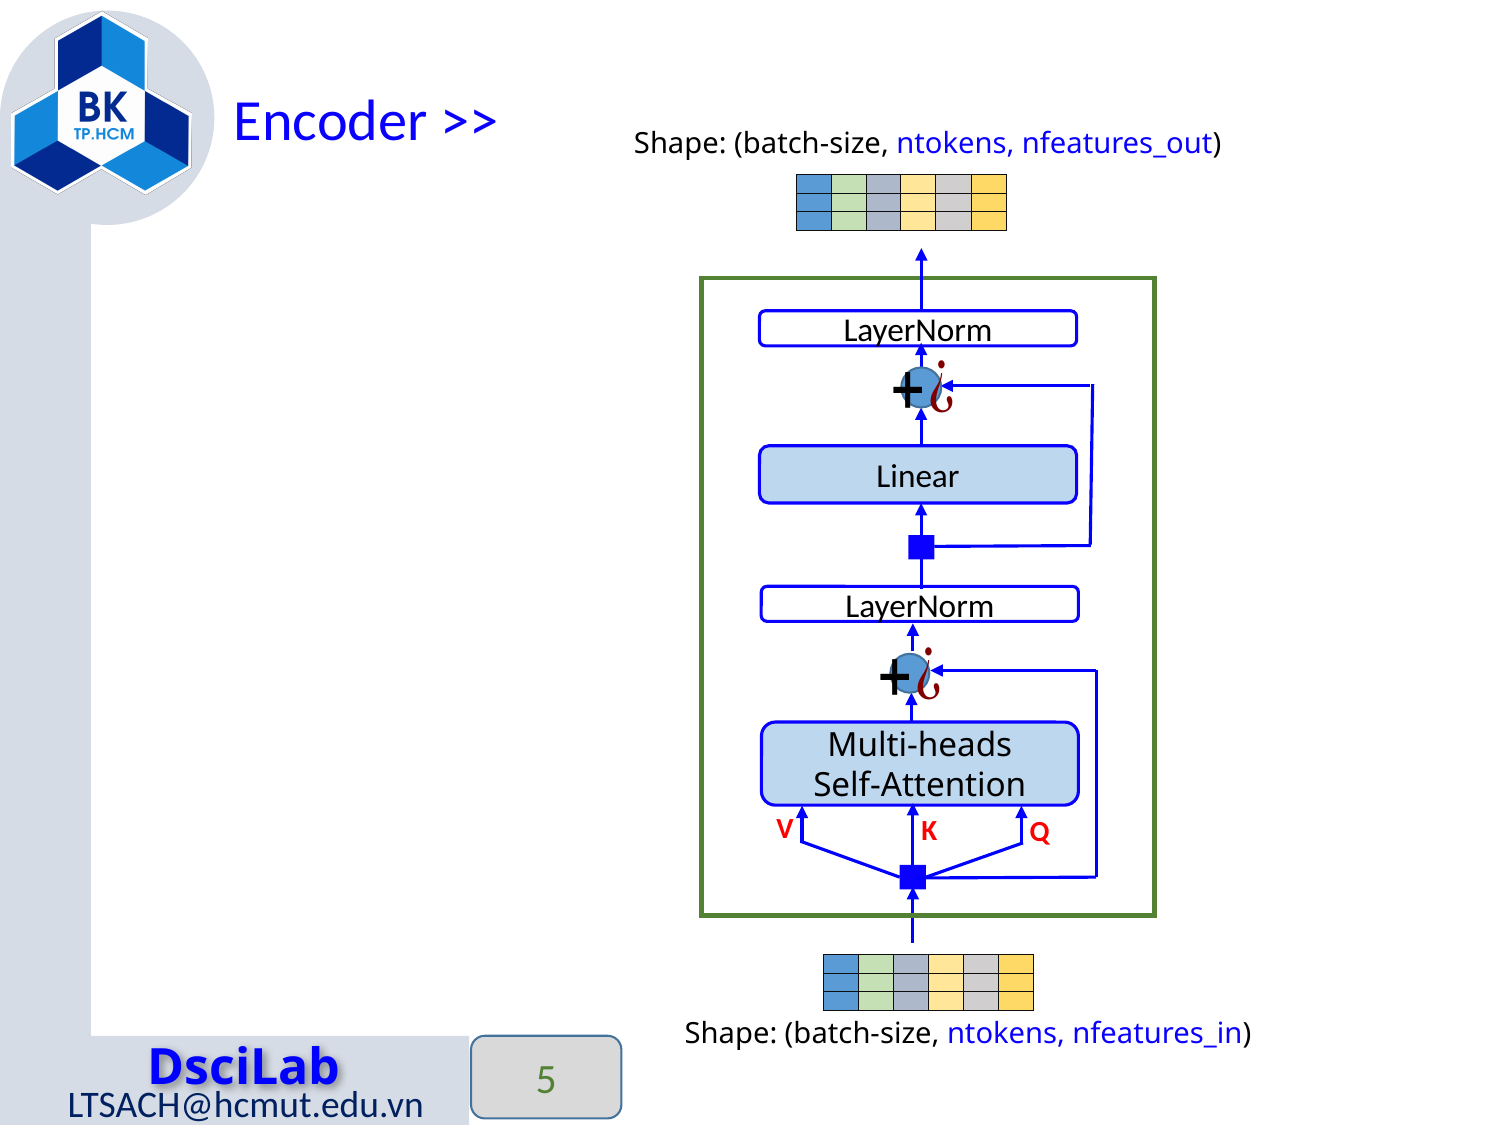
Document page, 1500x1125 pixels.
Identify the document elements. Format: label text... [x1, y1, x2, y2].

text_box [823, 954, 1034, 1011]
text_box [796, 174, 1007, 231]
text_box Encoder >> [219, 74, 514, 160]
picture [11, 11, 192, 195]
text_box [701, 248, 1155, 943]
text_box Shape: (batch-size, ntokens, nfeatures_in) [669, 1006, 1274, 1057]
text_box Shape: (batch-size, ntokens, nfeatures_out) [619, 116, 1244, 167]
